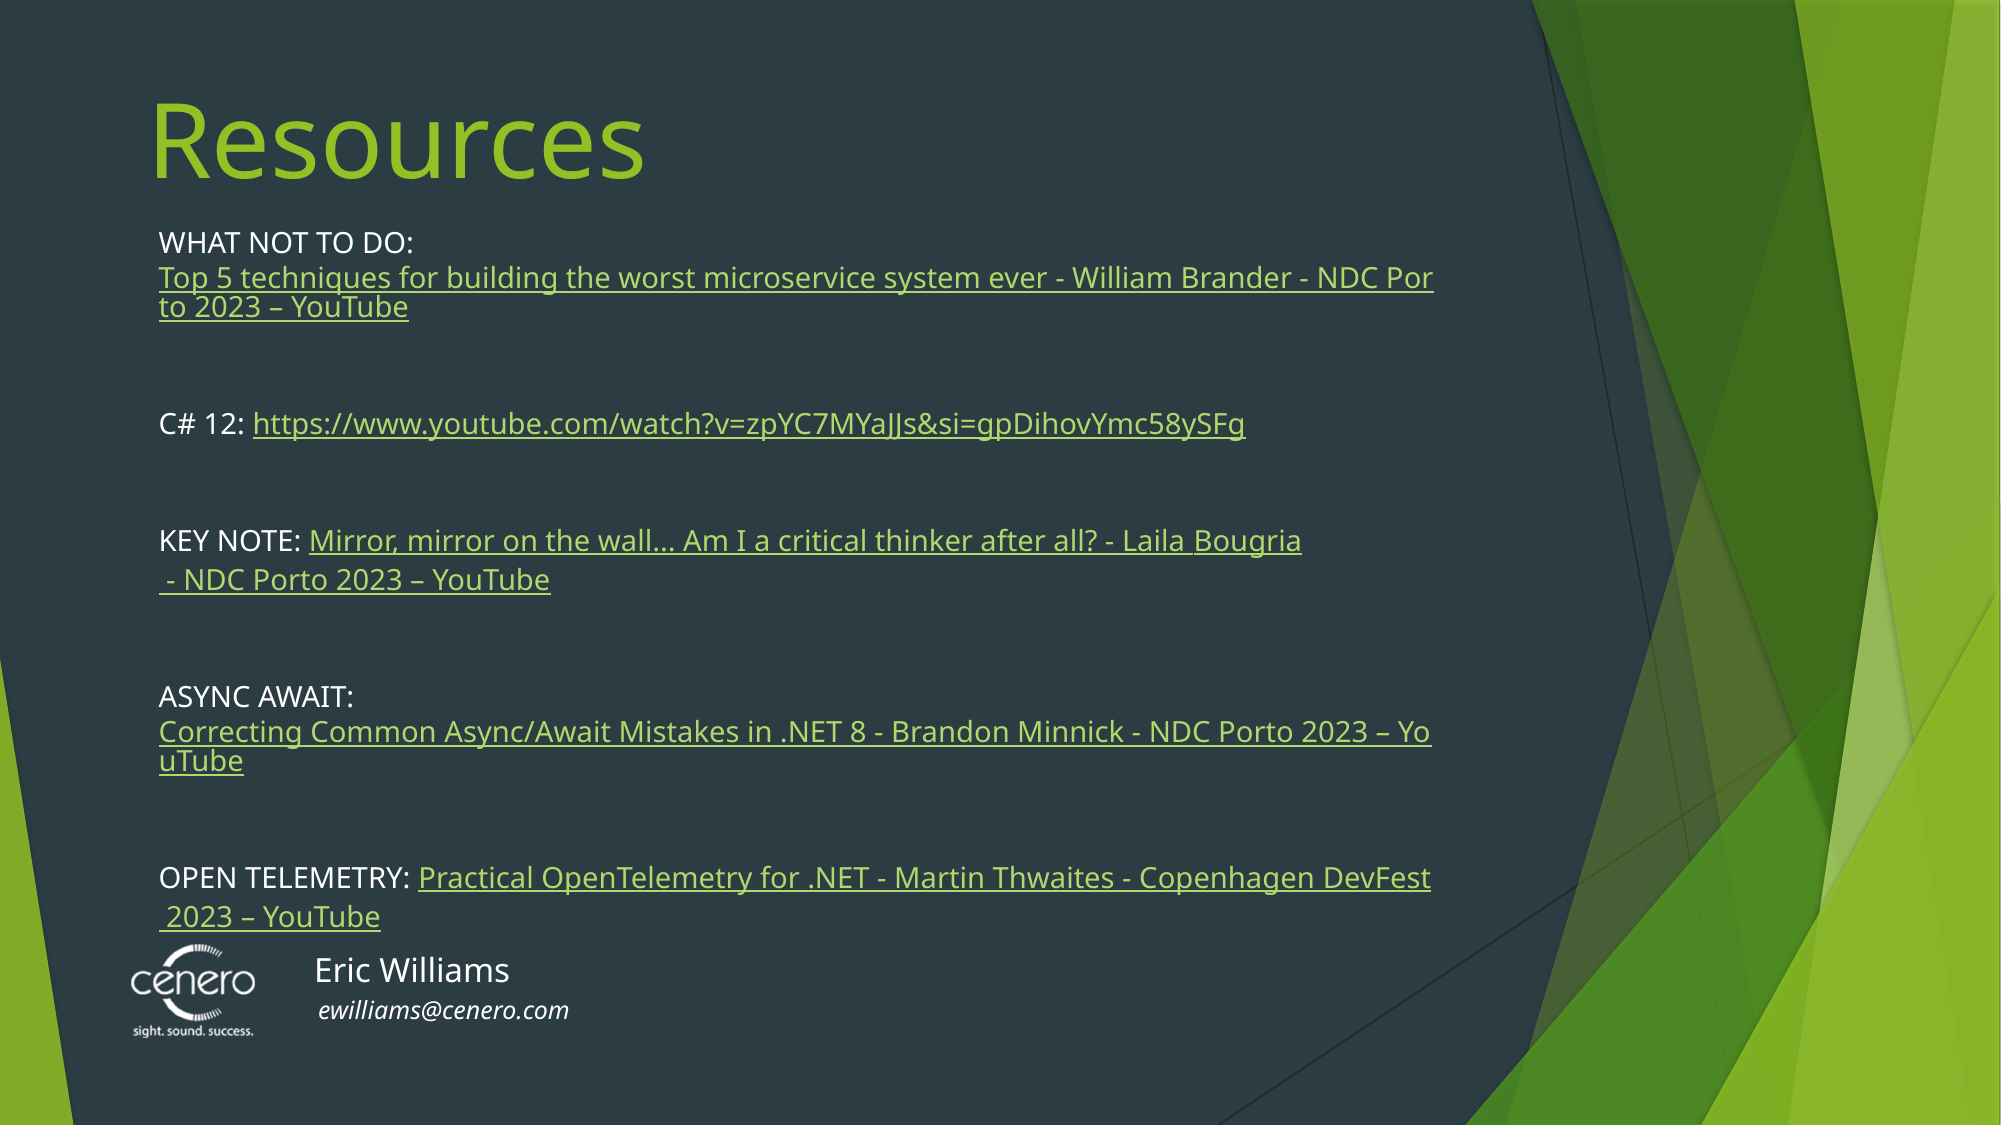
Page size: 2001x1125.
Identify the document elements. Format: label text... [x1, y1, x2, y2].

list WHAT NOT TO DO: Top 5 techniques for building the worst microservice system ever - William Brander - NDC Porto 2023 – YouTube C# 12: https://www.youtube.com/watch?v=zpYC7MYaJJs&si=gpDihovYmc58ySFg KEY NOTE: Mirror, mirror on the wall... Am I a critical thinker after all? - Laila Bougria - NDC Porto 2023 – YouTube ASYNC AWAIT: Correcting Common Async/Await Mistakes in .NET 8 - Brandon Minnick - NDC Porto 2023 – YouTube OPEN TELEMETRY: Practical OpenTelemetry for .NET - Martin Thwaites - Copenhagen DevFest 2023 – YouTube [143, 216, 1458, 945]
text_box ewilliams@cenero.com [303, 987, 586, 1033]
title Resources [131, 40, 1091, 207]
text_box Eric Williams [299, 945, 588, 988]
picture [131, 944, 256, 1039]
